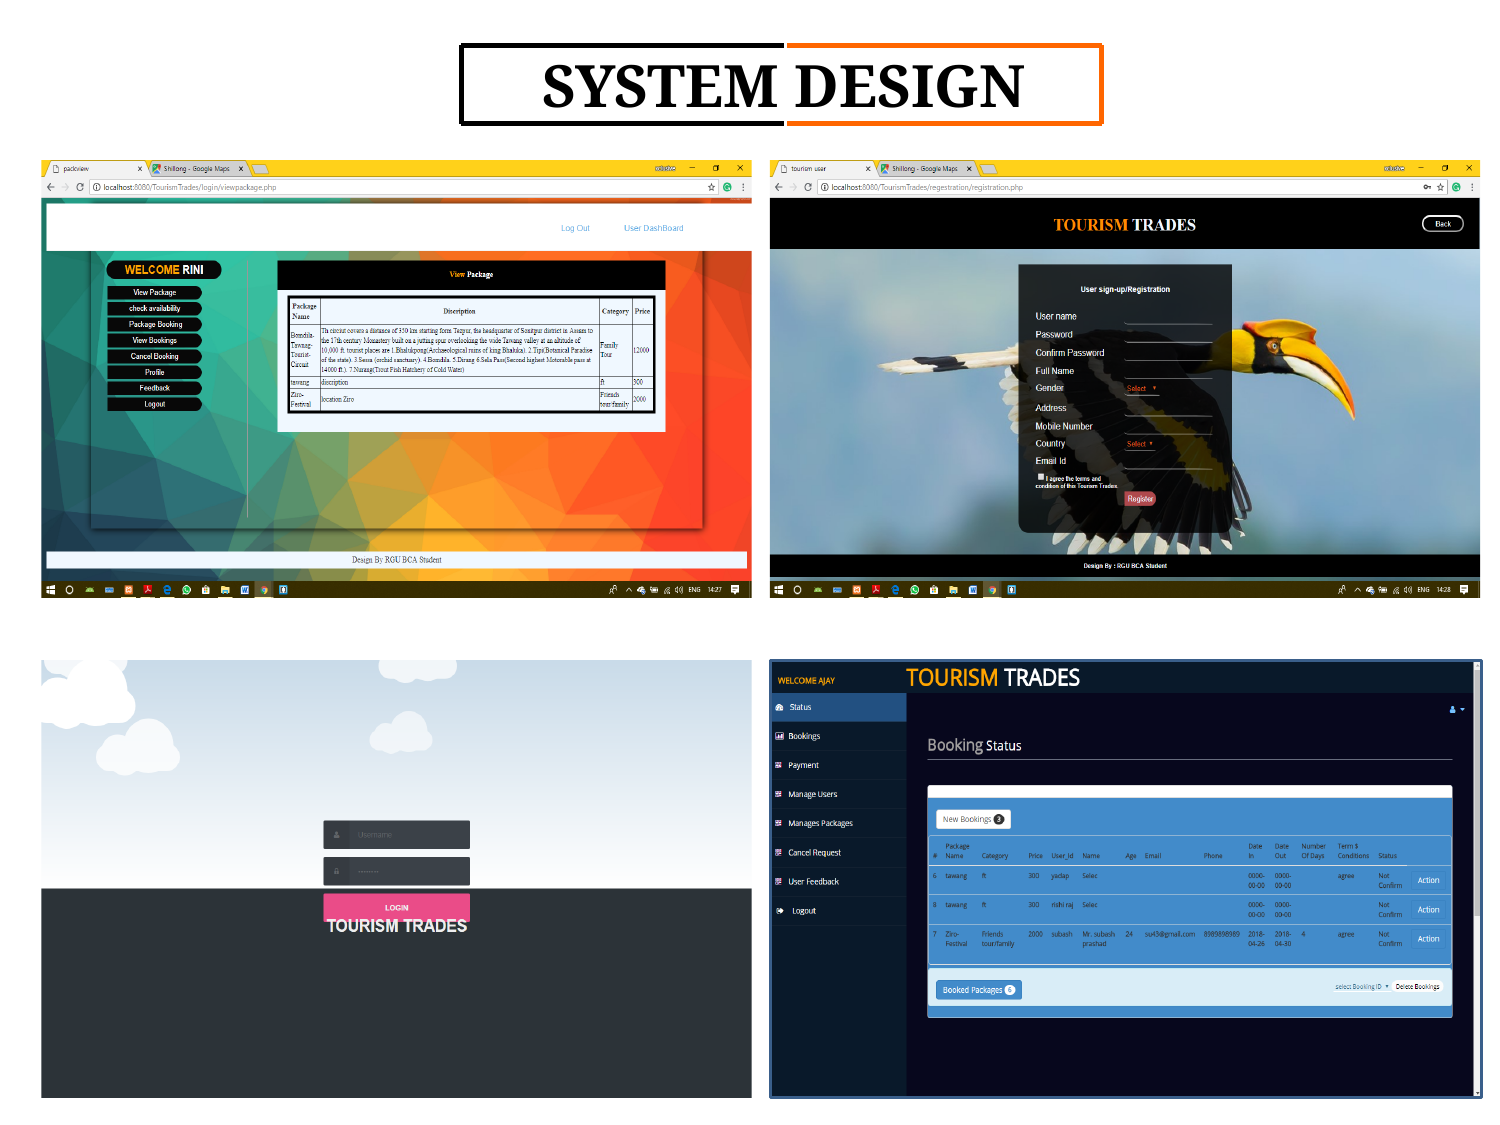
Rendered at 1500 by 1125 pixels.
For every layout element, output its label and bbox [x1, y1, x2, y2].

text_box [40, 659, 753, 1099]
text_box [312, 24, 1256, 145]
text_box [40, 159, 753, 599]
text_box [768, 159, 1482, 599]
text_box [769, 659, 1483, 1099]
